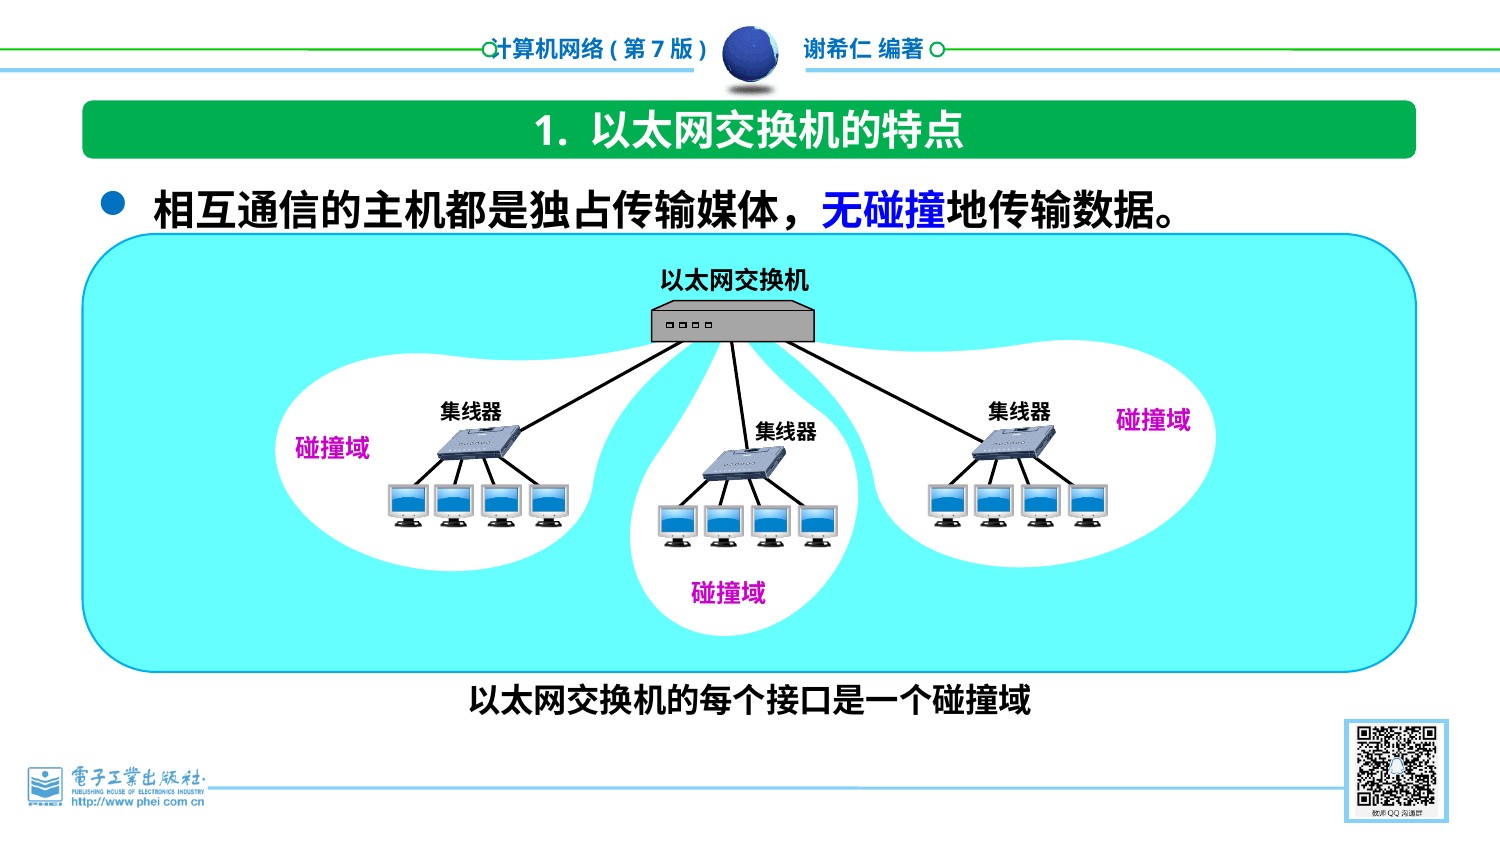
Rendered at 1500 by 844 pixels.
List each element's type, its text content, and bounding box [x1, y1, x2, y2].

text_box 以太网交换机的每个接口是一个碰撞域 [452, 671, 1048, 727]
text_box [385, 336, 651, 528]
text_box [628, 535, 845, 638]
picture [1355, 724, 1438, 817]
picture [720, 24, 780, 96]
picture [23, 764, 208, 809]
text_box [1115, 343, 1206, 397]
text_box 碰撞域 [676, 570, 782, 615]
text_box 碰撞域 [1115, 397, 1207, 443]
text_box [768, 331, 1111, 528]
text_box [655, 333, 846, 549]
text_box [82, 233, 1417, 672]
text_box 碰撞域 [280, 425, 380, 470]
text_box [651, 300, 815, 334]
text_box [981, 100, 1417, 159]
text_box 1. 以太网交换机的特点 [518, 96, 981, 162]
text_box 相互通信的主机都是独占传输媒体，无碰撞地传输数据。 [82, 157, 1416, 241]
text_box 以太网交换机 [606, 256, 862, 302]
text_box [906, 399, 1218, 569]
text_box [82, 100, 518, 159]
text_box [273, 354, 566, 573]
